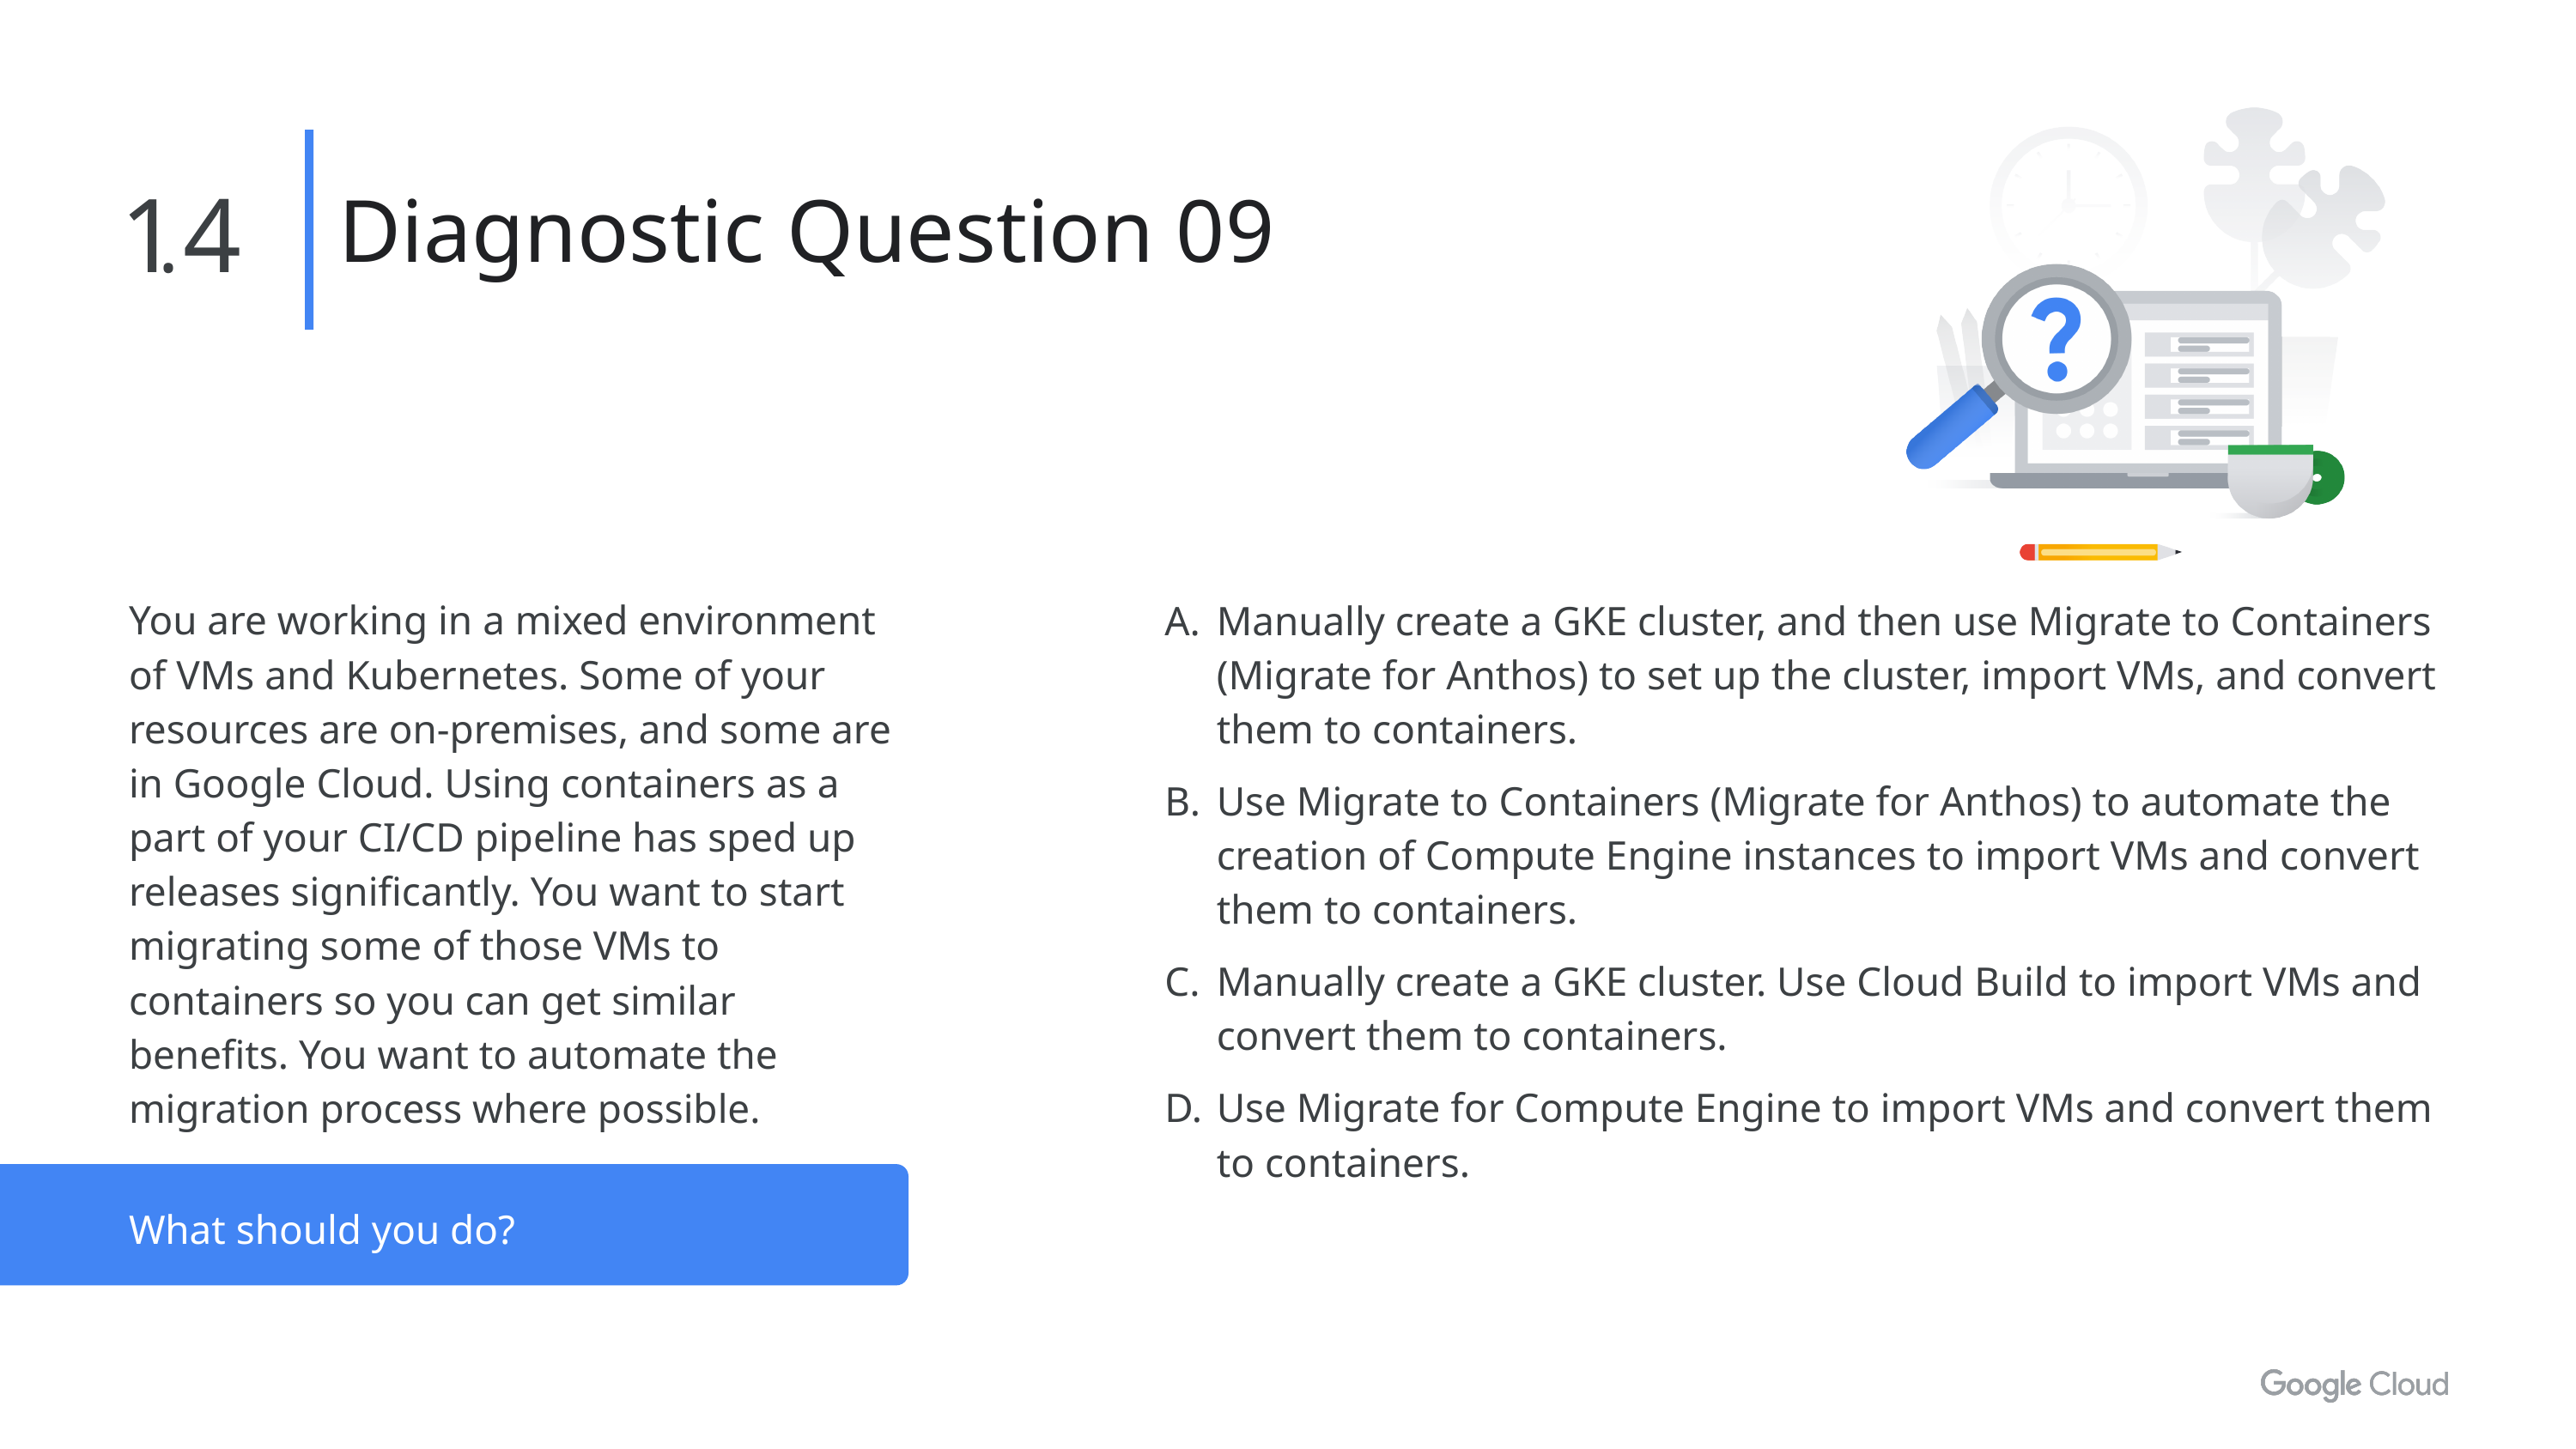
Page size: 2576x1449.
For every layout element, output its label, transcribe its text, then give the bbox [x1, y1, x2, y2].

picture [1906, 107, 2385, 561]
text_box Manually create a GKE cluster, and then use Migrate to Containers (Migrate for Anthos) to set up the cluster, import VMs, and convert them to containers. Use Migrate to Containers (Migrate for Anthos) to automate the creation of Compute Engine instances to import VMs and convert them to containers. Manually create a GKE cluster. Use Cloud Build to import VMs and convert them to containers. Use Migrate for Compute Engine to import VMs and convert them to containers. [1151, 588, 2448, 1321]
text_box You are working in a mixed environment of VMs and Kubernetes. Some of your resources are on-premises, and some are in Google Cloud. Using containers as a part of your CI/CD pipeline has sped up releases significantly. You want to start migrating some of those VMs to containers so you can get similar benefits. You want to automate the migration process where possible. [129, 588, 909, 1144]
text_box . [145, 183, 222, 301]
text_box [305, 130, 314, 330]
text_box 1 4 [107, 147, 305, 316]
text_box What should you do? [129, 1180, 644, 1270]
picture [2261, 1369, 2448, 1403]
text_box [0, 1164, 909, 1286]
text_box Diagnostic Question 09 [338, 187, 1776, 332]
